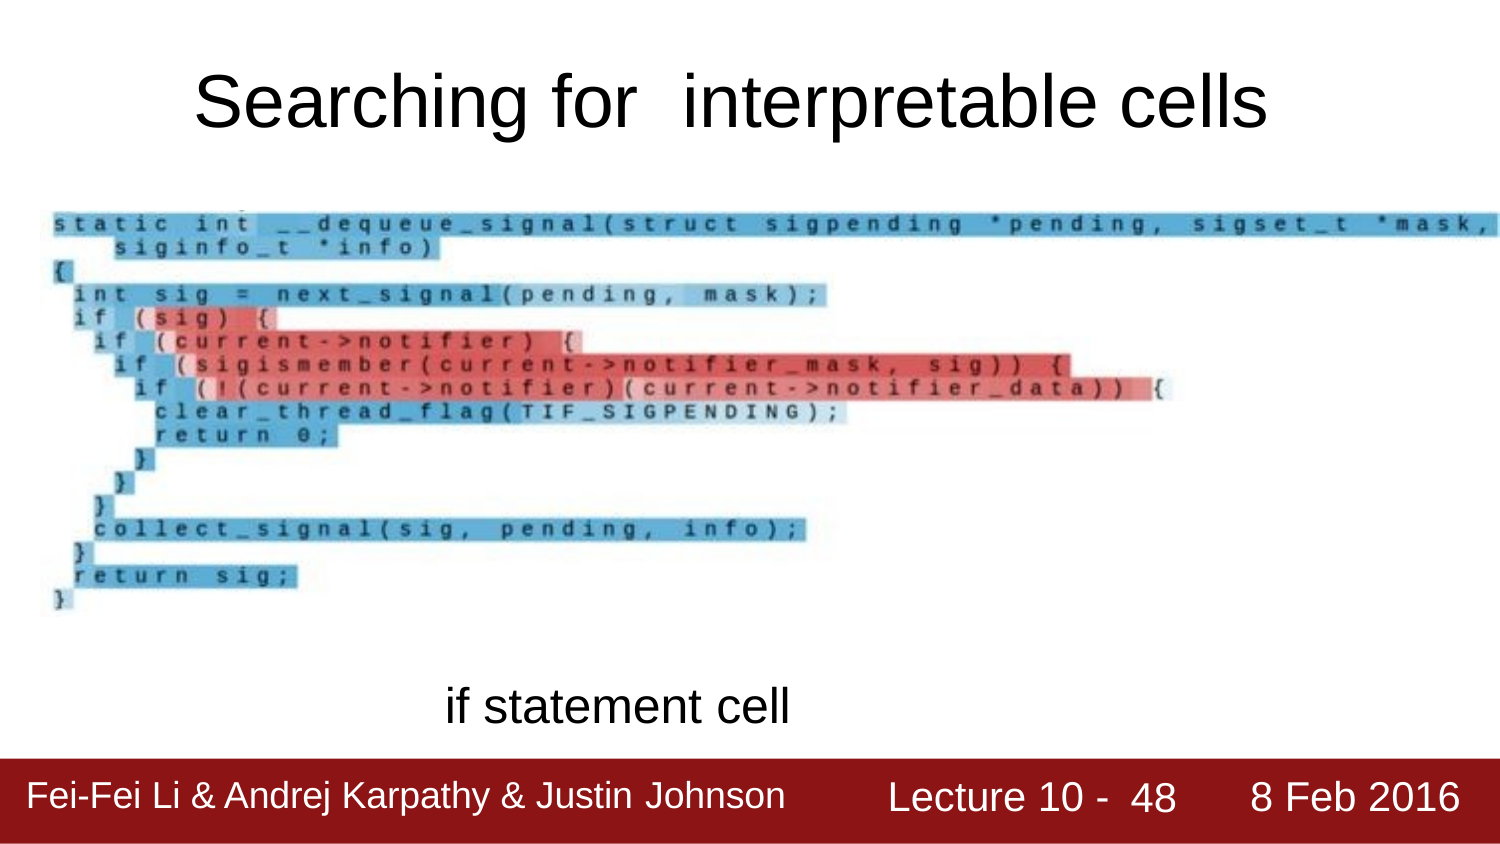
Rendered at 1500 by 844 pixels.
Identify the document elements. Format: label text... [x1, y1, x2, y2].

text_box 48 [1128, 777, 1180, 822]
title Searching for interpretable cells [191, 52, 1271, 193]
text_box [40, 210, 1500, 617]
text_box Lecture 10 - [885, 775, 1113, 820]
text_box [0, 758, 1500, 844]
text_box if statement cell [442, 673, 794, 734]
footer 8 Feb 2016 [1248, 775, 1464, 844]
slide_number Fei-Fei Li & Andrej Karpathy & Justin Johnson [23, 776, 795, 844]
